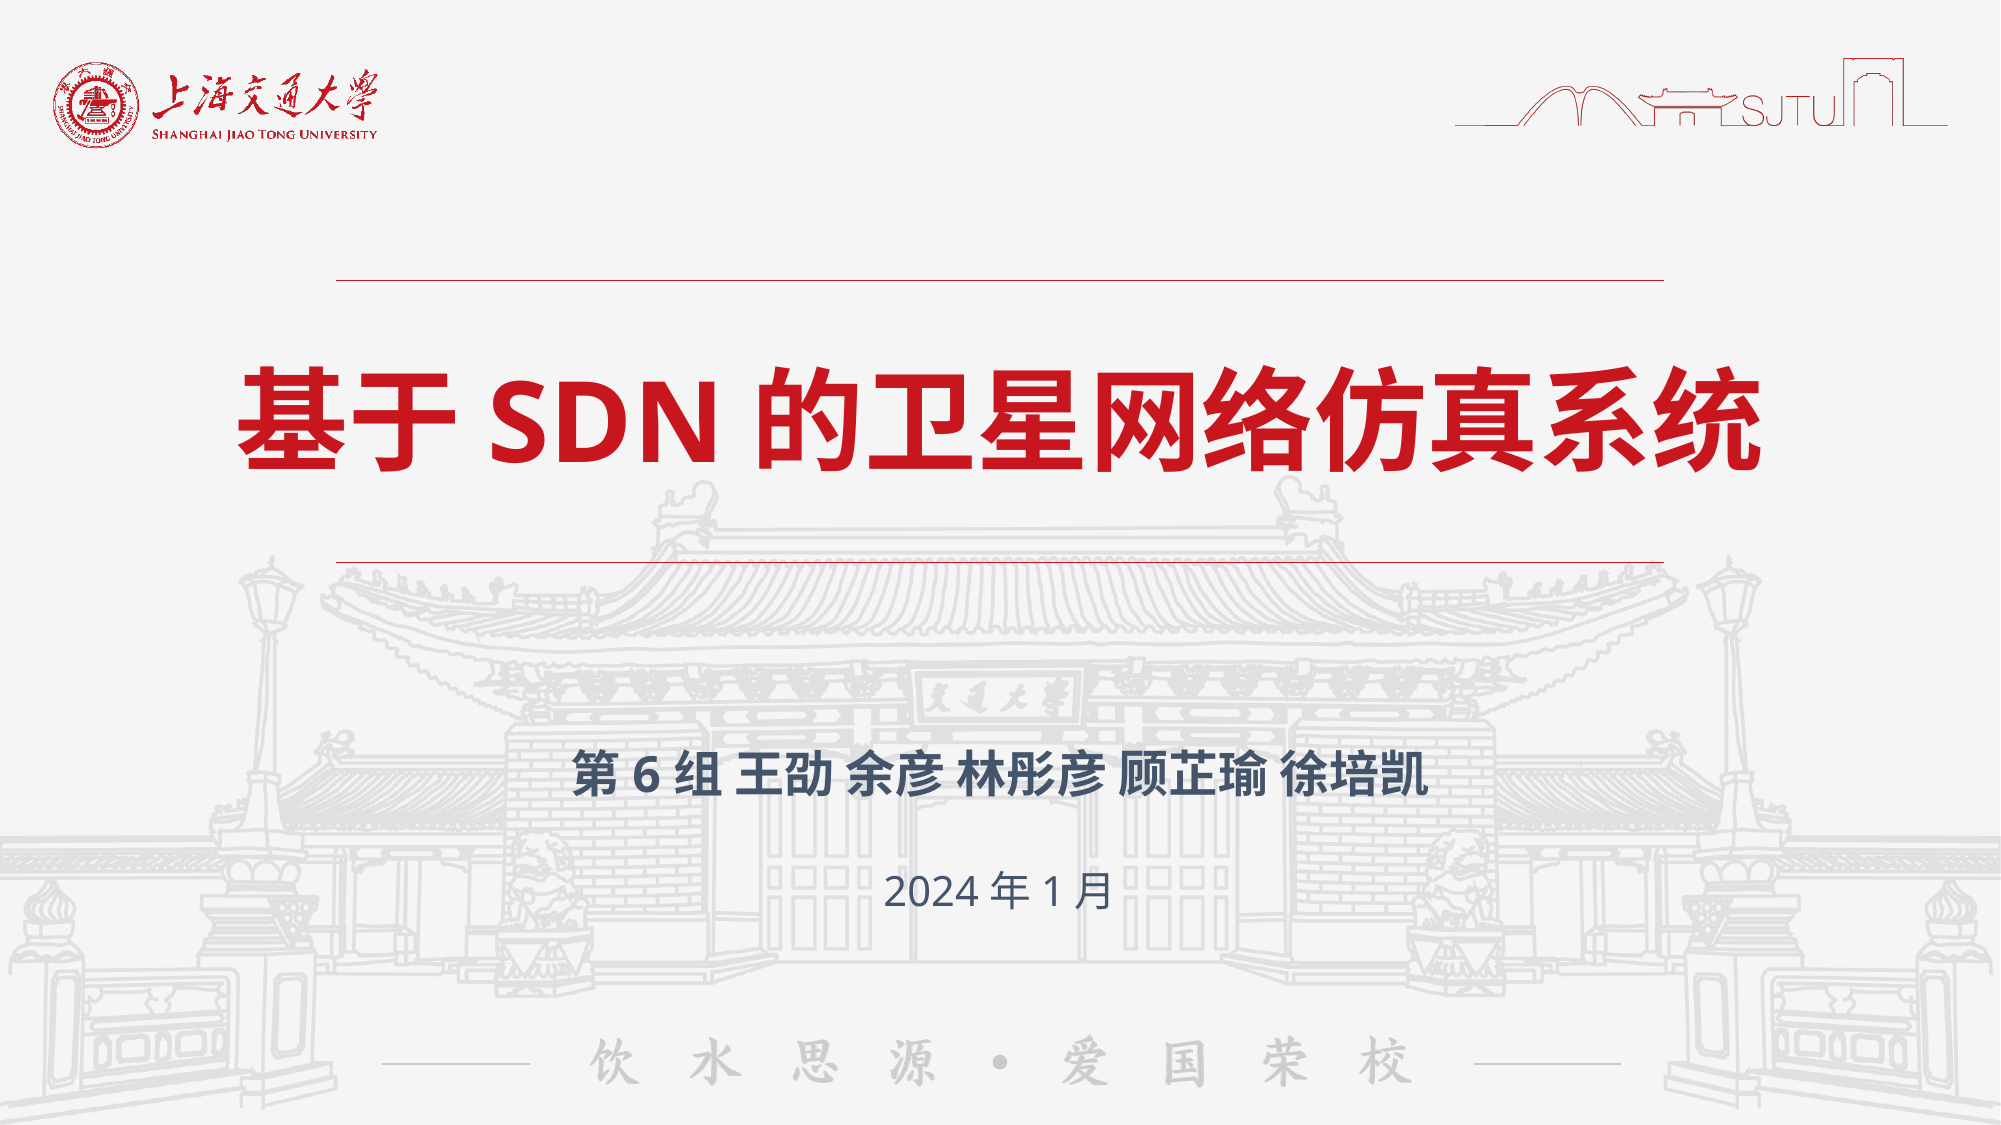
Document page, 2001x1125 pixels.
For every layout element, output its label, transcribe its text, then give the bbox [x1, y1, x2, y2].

picture [1455, 58, 1948, 126]
picture [36, 45, 393, 163]
list 2024年1月 [761, 852, 1239, 927]
list 第6组 王劭 余彦 林彤彦 顾芷瑜 徐培凯 [546, 723, 1454, 822]
title 基于SDN的卫星网络仿真系统 [175, 330, 1825, 505]
